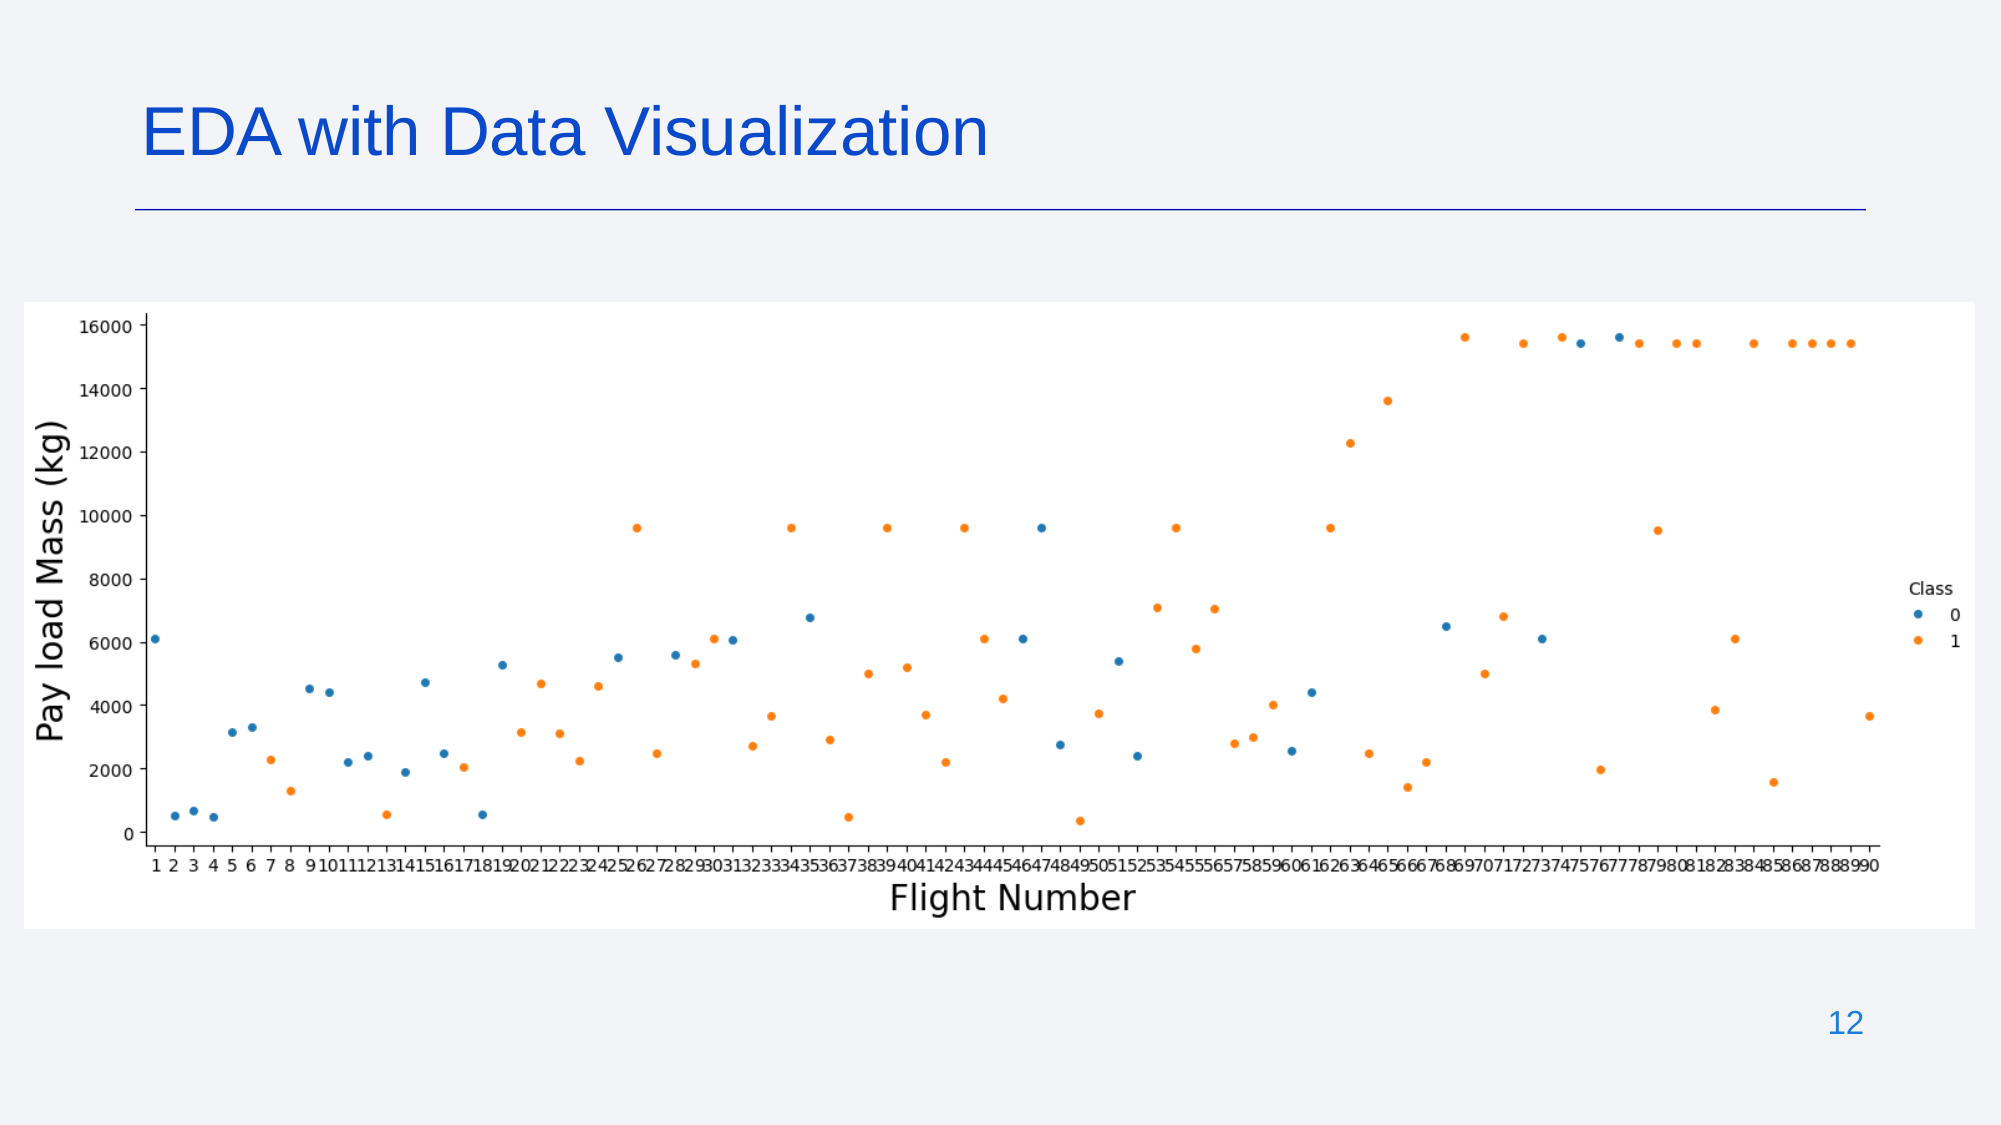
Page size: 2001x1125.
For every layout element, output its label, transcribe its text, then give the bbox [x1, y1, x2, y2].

picture [0, 0, 2001, 1125]
text_box EDA with Data Visualization [126, 88, 1852, 179]
slide_number ‹#› [1429, 988, 1880, 1055]
